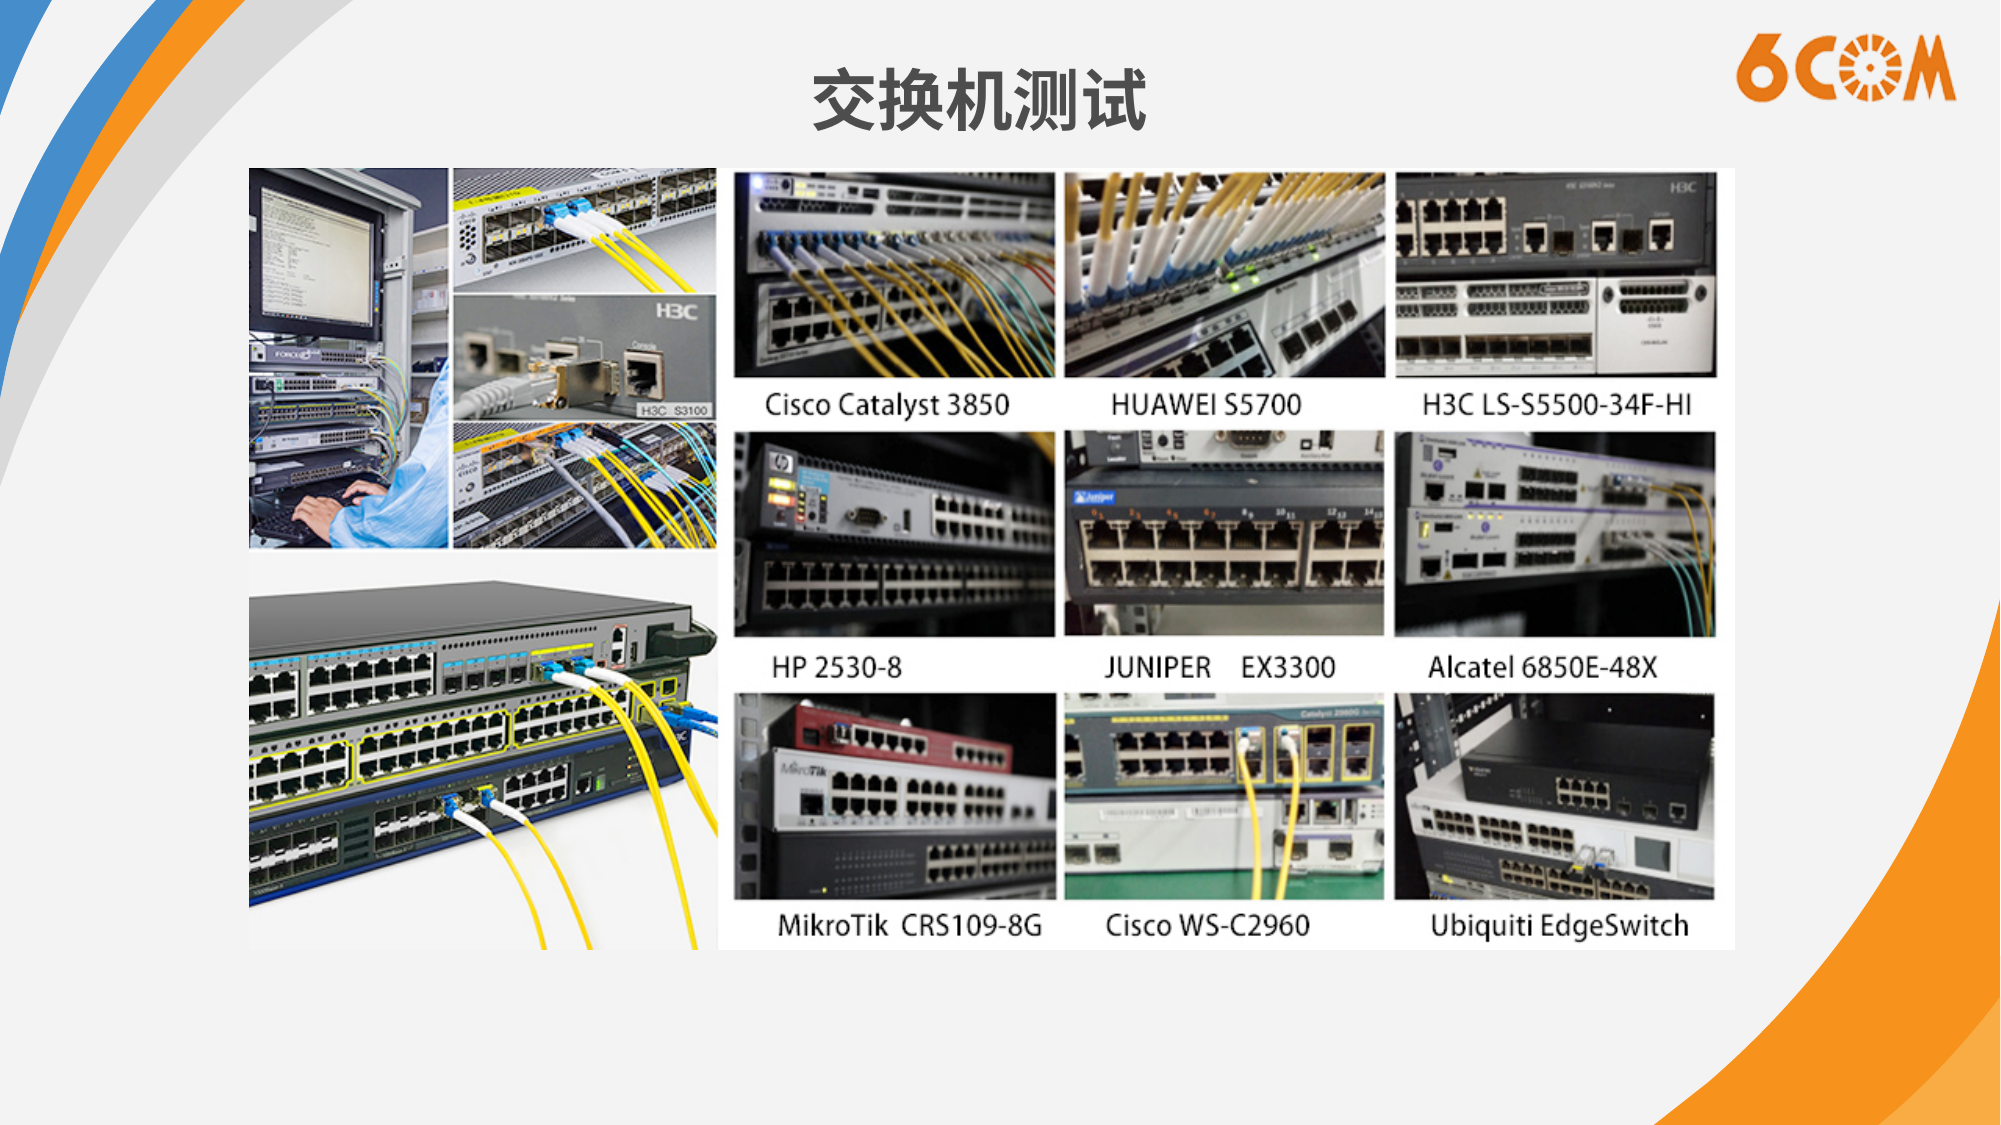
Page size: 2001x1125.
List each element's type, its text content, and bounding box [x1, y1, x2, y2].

picture [249, 0, 2001, 950]
title 交换机测试 [137, 59, 1821, 149]
